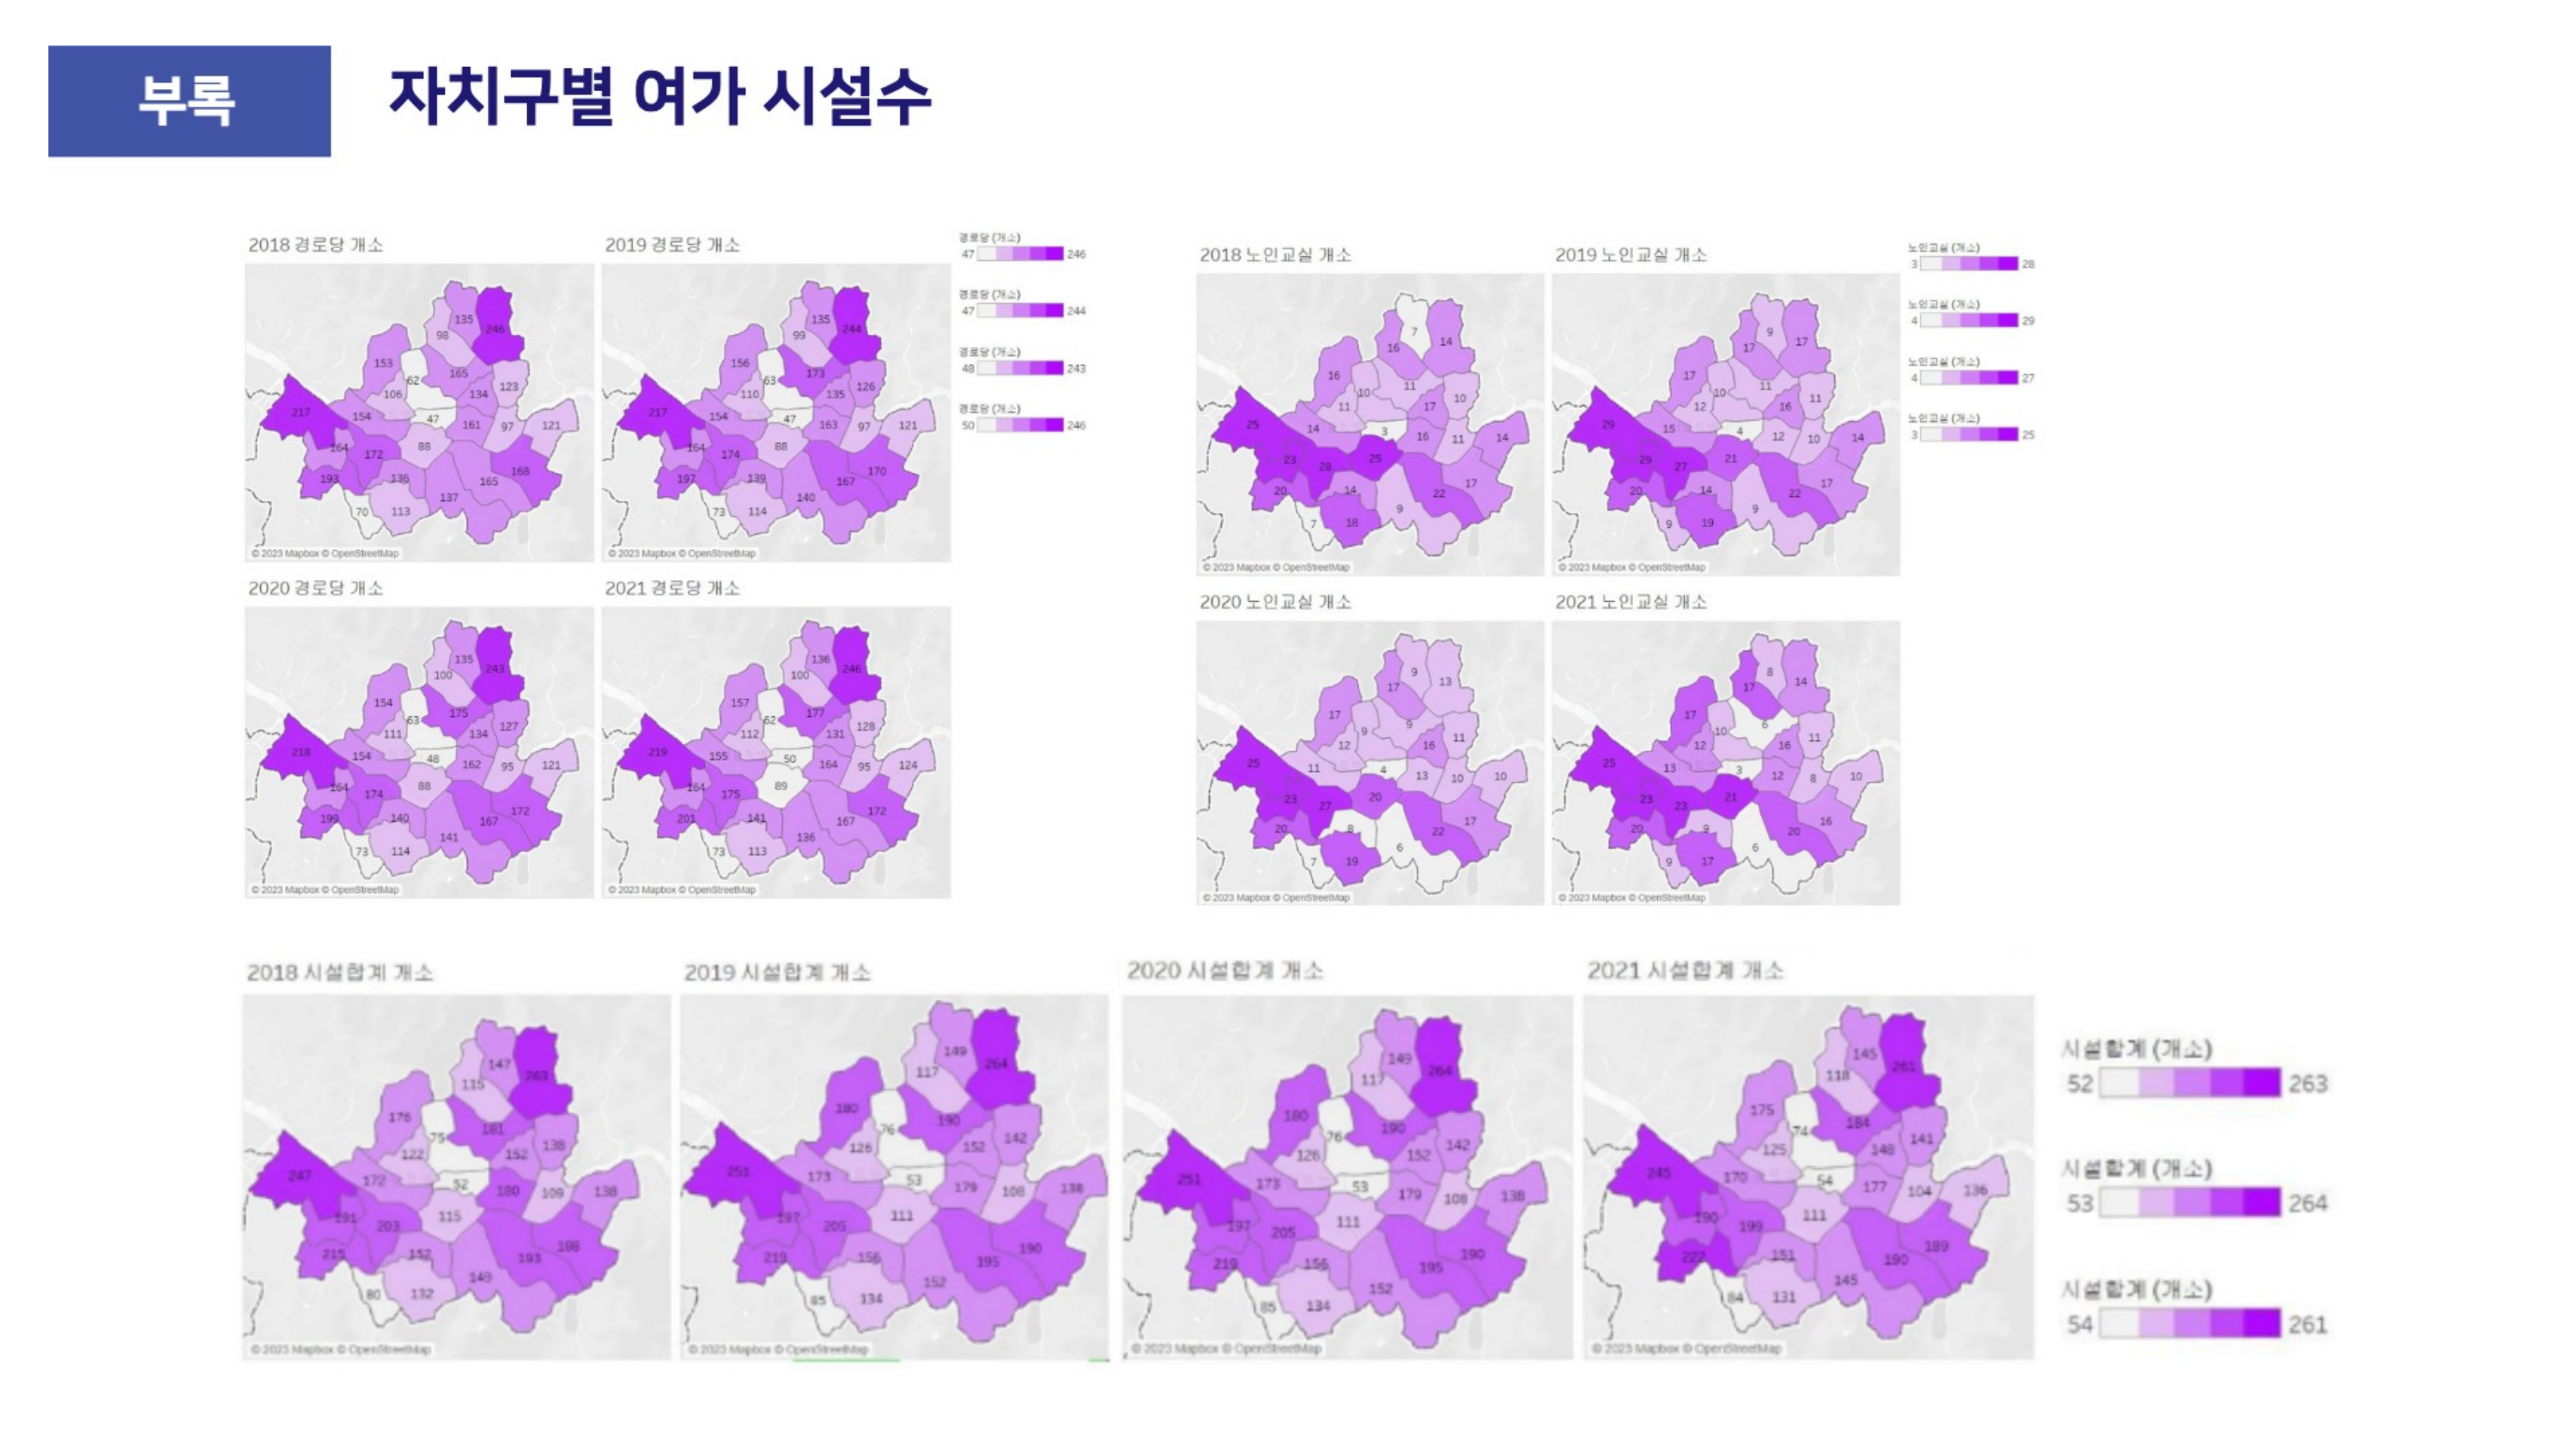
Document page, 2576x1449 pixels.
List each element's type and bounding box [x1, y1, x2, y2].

text_box [48, 45, 2342, 1371]
